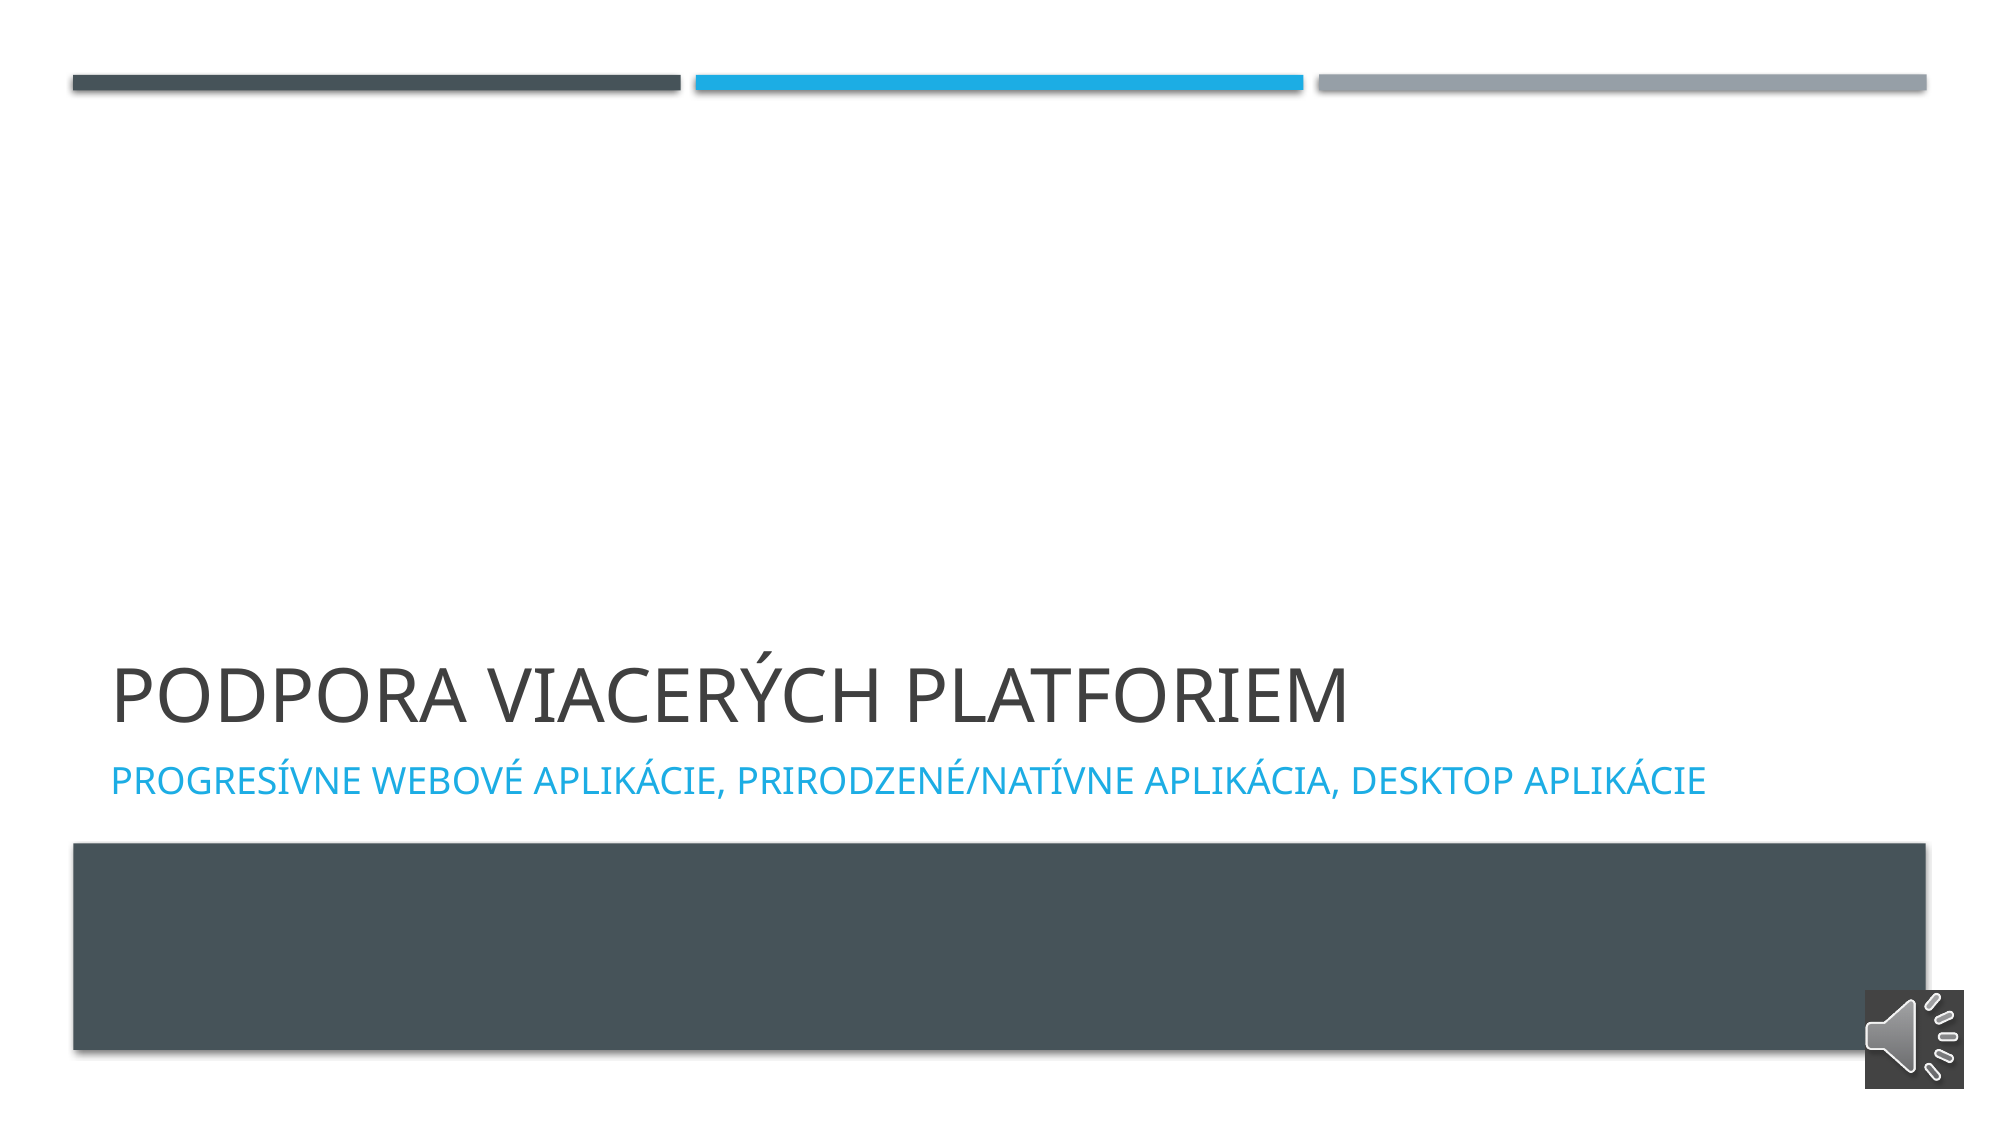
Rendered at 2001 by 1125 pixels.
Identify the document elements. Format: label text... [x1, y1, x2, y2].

list Progresívne webové aplikácie, Prirodzené/natívne aplikácia, Desktop aplikácie [95, 744, 1905, 844]
picture [1864, 989, 1966, 1091]
title Podpora viacerých platforiem [95, 392, 1905, 744]
